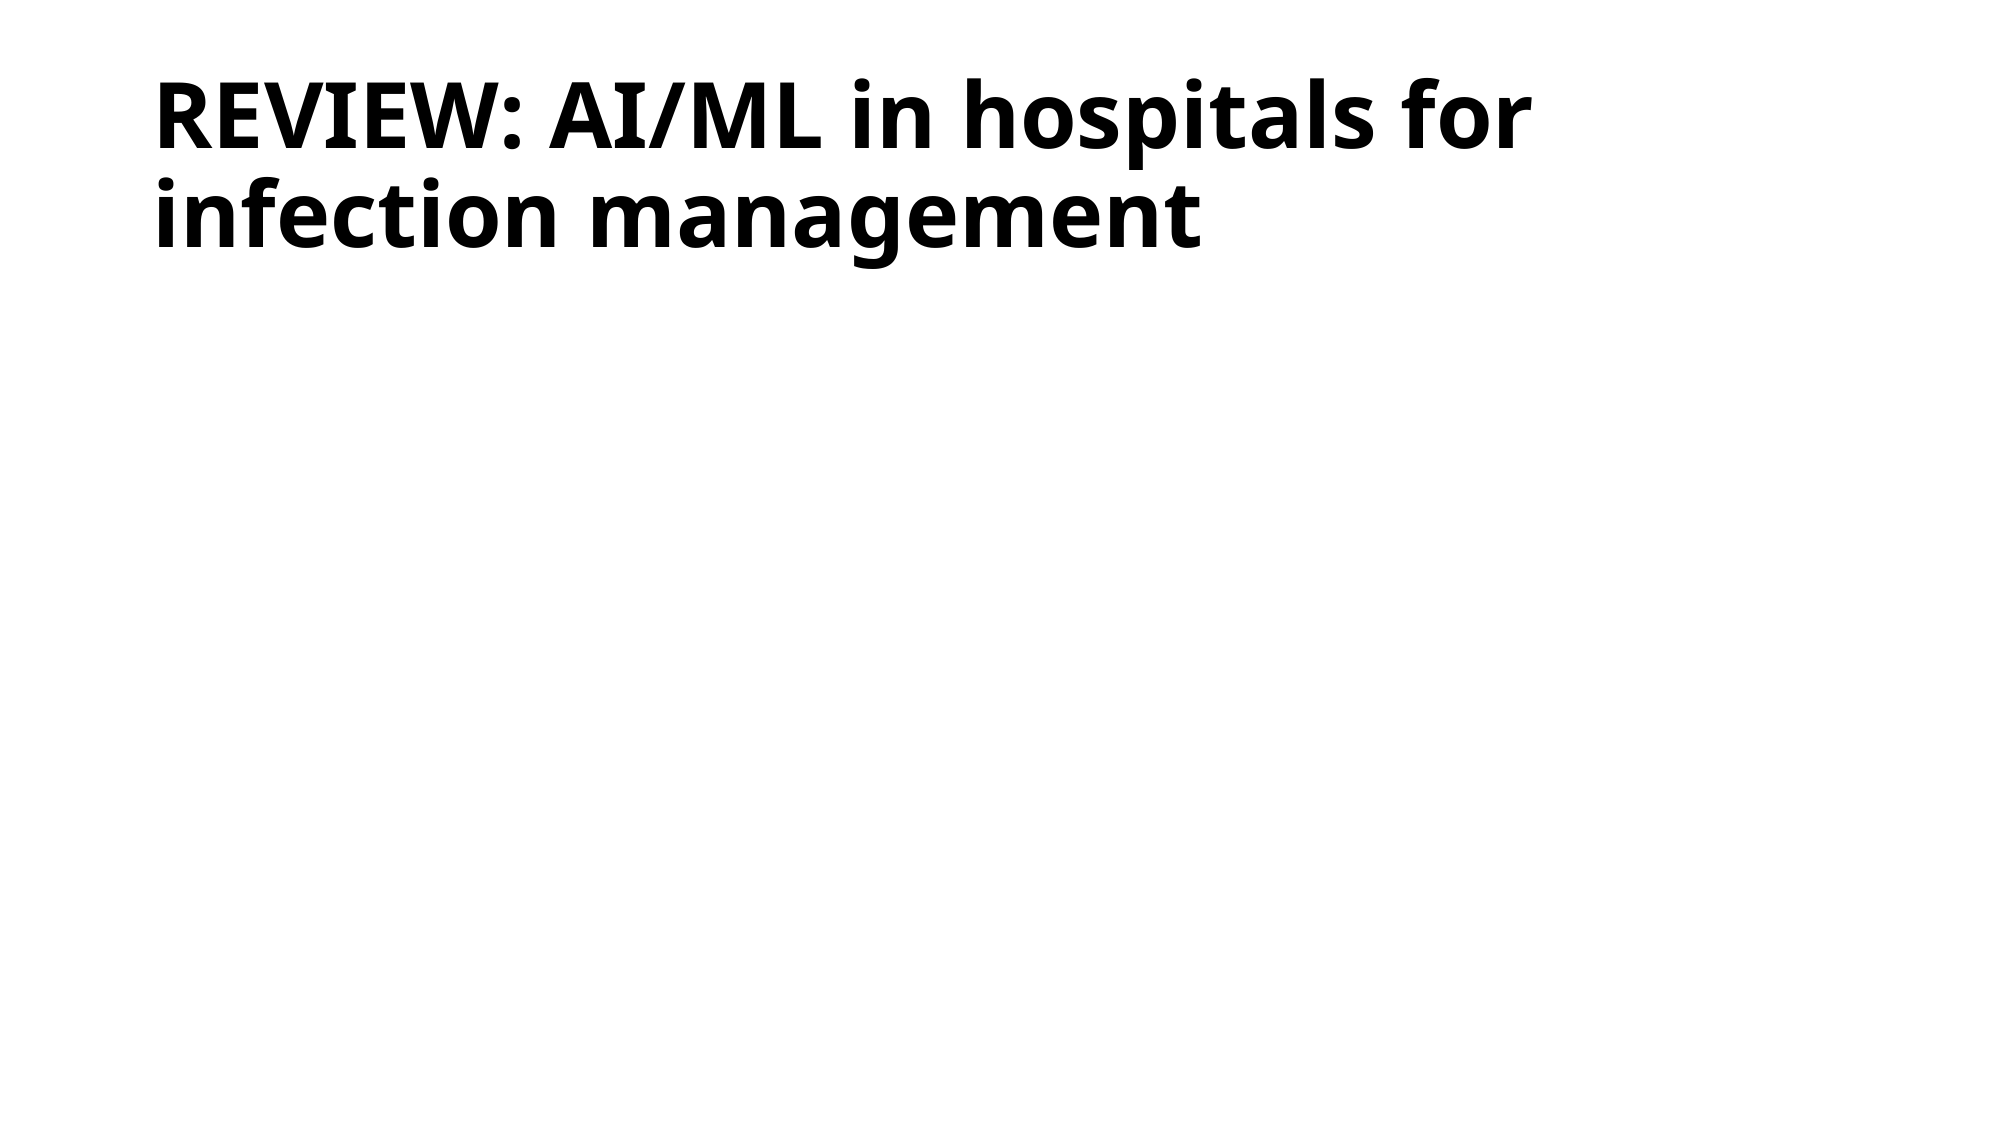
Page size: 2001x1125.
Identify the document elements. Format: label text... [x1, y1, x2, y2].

title REVIEW: AI/ML in hospitals for infection management [137, 59, 1863, 278]
